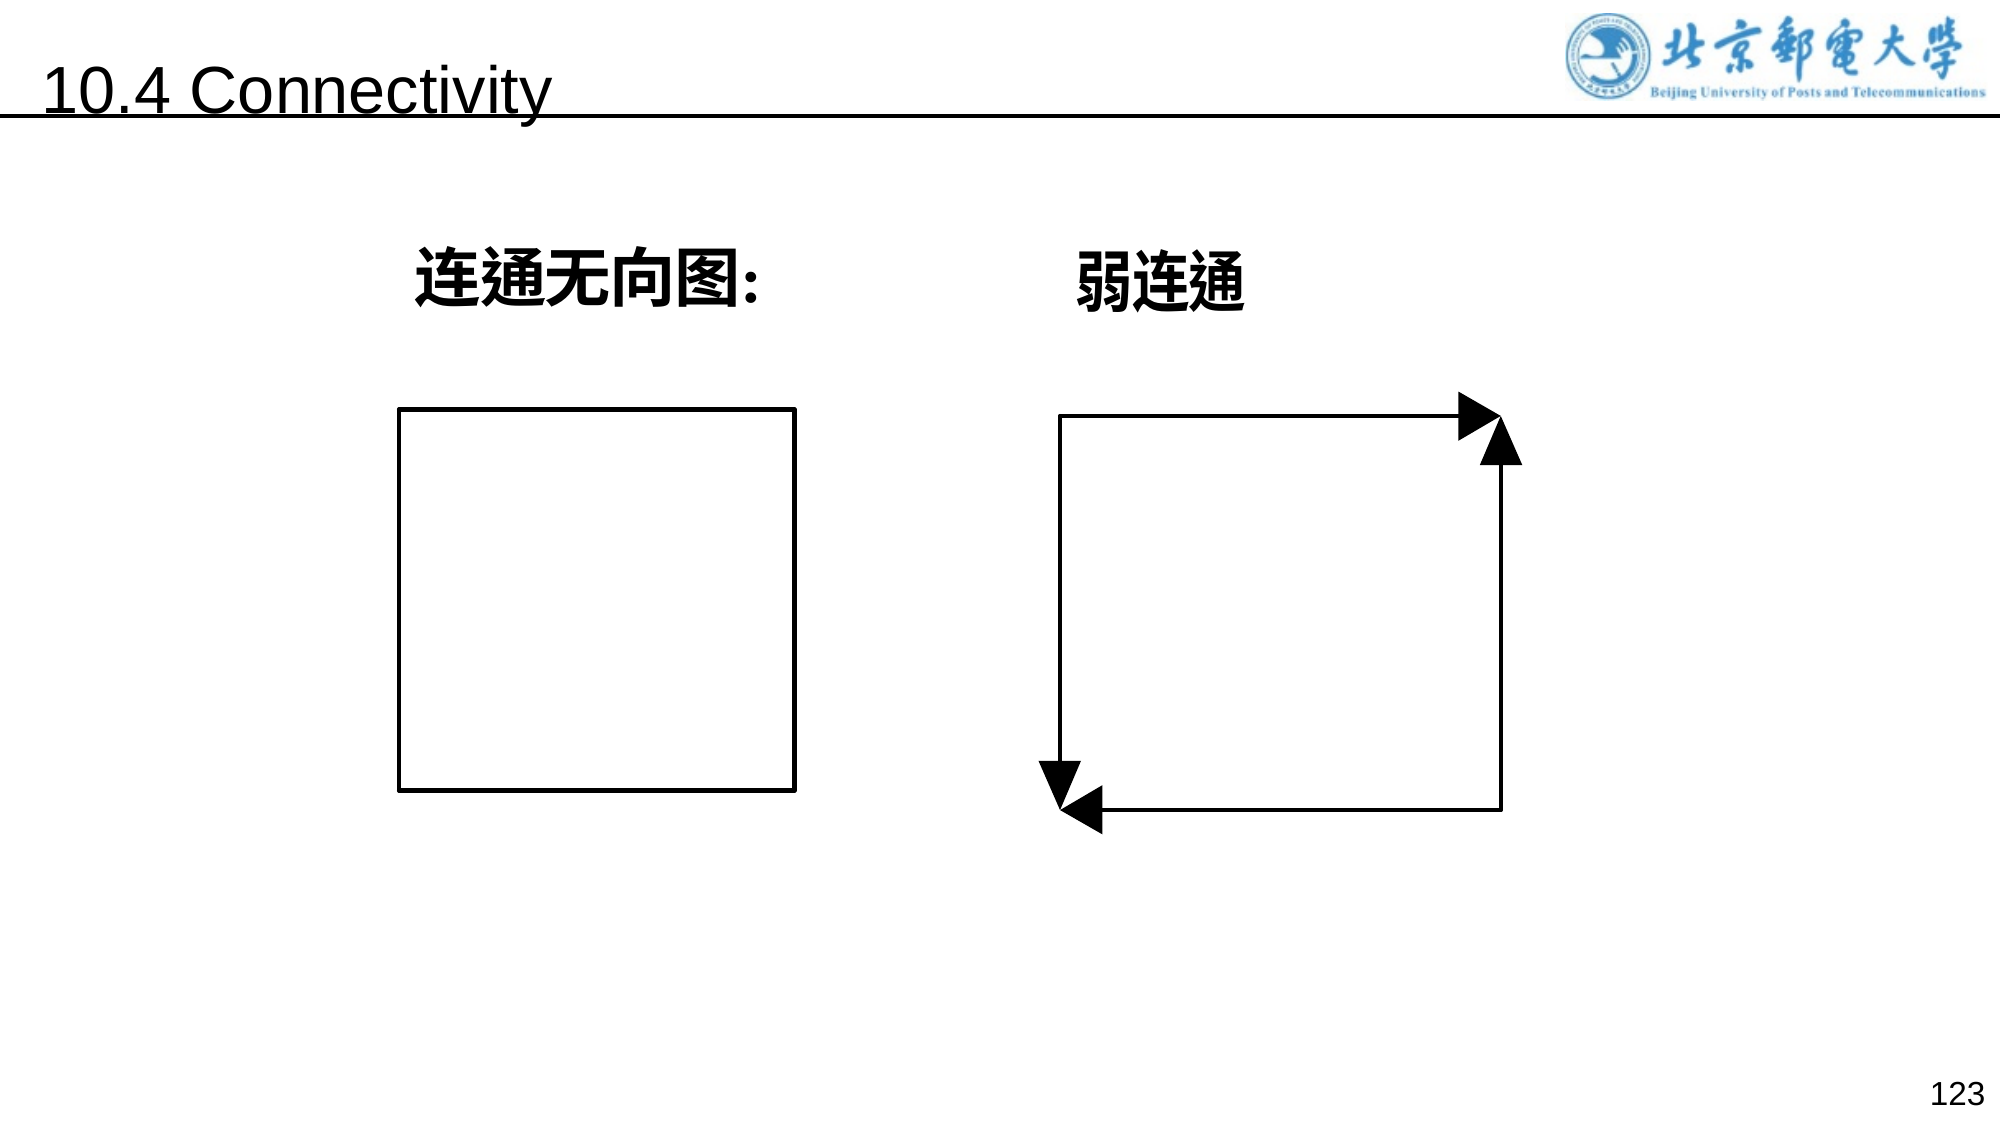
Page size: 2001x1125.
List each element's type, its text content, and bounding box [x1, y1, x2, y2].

text_box 10.4 Connectivity [27, 0, 2000, 210]
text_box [961, 218, 1549, 907]
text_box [286, 218, 963, 932]
